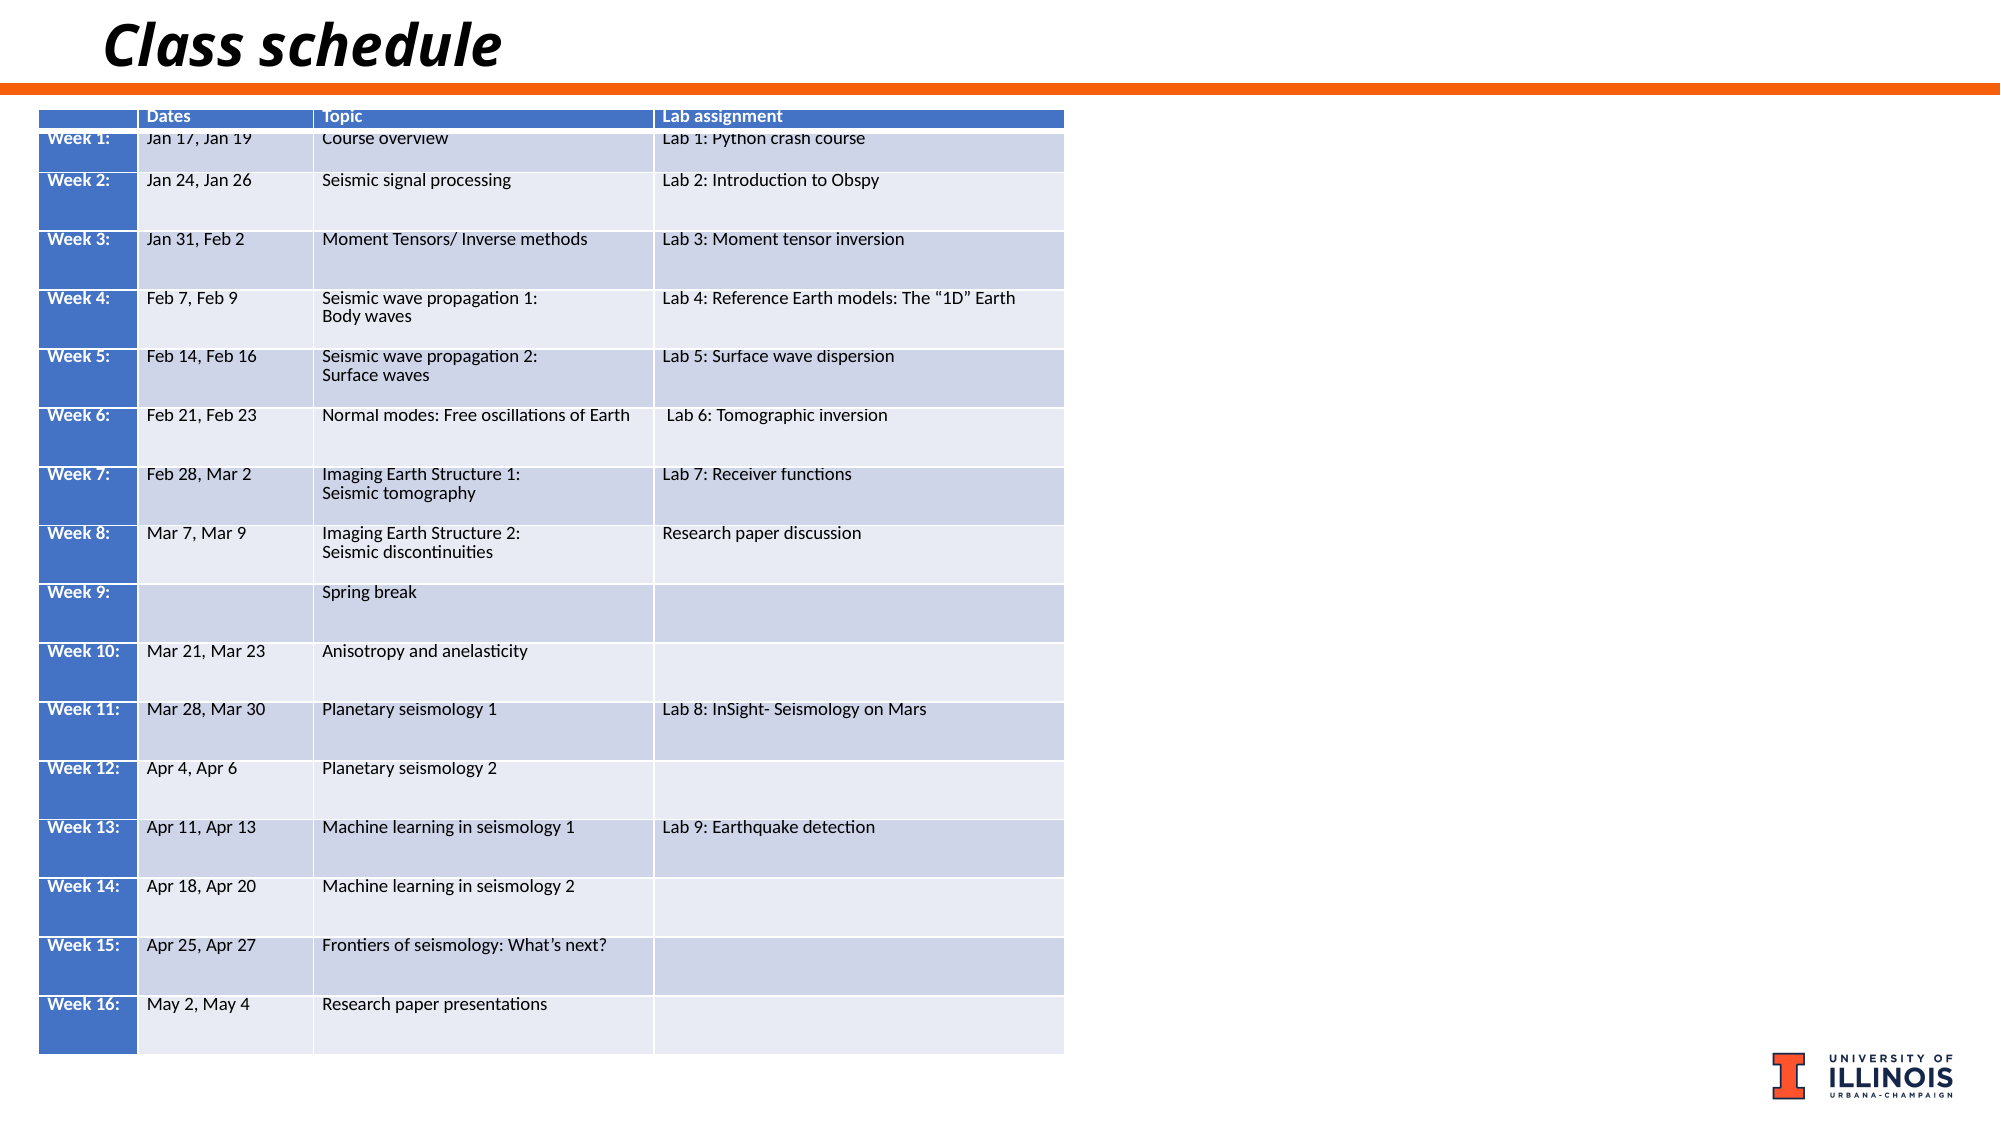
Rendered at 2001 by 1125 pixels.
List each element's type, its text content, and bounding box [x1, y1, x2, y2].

table_cell Week 9: [39, 585, 137, 642]
table_cell Week 15: [39, 938, 137, 995]
table_cell Week 13: [39, 820, 137, 877]
table_cell Spring break [314, 585, 653, 642]
table_cell Lab 2: Introduction to Obspy [655, 173, 1064, 230]
table_cell Lab 5: Surface wave dispersion [655, 350, 1064, 407]
table_cell [655, 585, 1064, 642]
table_cell Jan 17, Jan 19 [139, 134, 313, 172]
table_cell [655, 879, 1064, 936]
table_cell Machine learning in seismology 1 [314, 820, 653, 877]
table_header Lab assignment [655, 110, 1064, 128]
table_cell Week 3: [39, 232, 137, 289]
picture [1747, 1030, 1978, 1125]
table_cell Lab 8: InSight- Seismology on Mars [655, 703, 1064, 760]
table_cell Research paper discussion [655, 526, 1064, 583]
table_cell Week 6: [39, 409, 137, 466]
table_cell Planetary seismology 1 [314, 703, 653, 760]
table_cell Week 2: [39, 173, 137, 230]
table_cell Week 5: [39, 350, 137, 407]
table_cell Imaging Earth Structure 2: Seismic discontinuities [314, 526, 653, 583]
table_cell Lab 7: Receiver functions [655, 468, 1064, 525]
table_cell Week 16: [39, 997, 137, 1054]
table_cell Feb 21, Feb 23 [139, 409, 313, 466]
table_cell Apr 18, Apr 20 [139, 879, 313, 936]
table_cell Week 12: [39, 762, 137, 819]
table_header [39, 110, 137, 128]
table_cell Feb 28, Mar 2 [139, 468, 313, 525]
table_cell Jan 24, Jan 26 [139, 173, 313, 230]
table_cell Lab 3: Moment tensor inversion [655, 232, 1064, 289]
table_cell [139, 585, 313, 642]
table_cell Anisotropy and anelasticity [314, 644, 653, 701]
table_cell Imaging Earth Structure 1: Seismic tomography [314, 468, 653, 525]
table_cell [655, 762, 1064, 819]
text_box Class schedule [87, 8, 1588, 109]
table_cell Normal modes: Free oscillations of Earth [314, 409, 653, 466]
table_cell Week 10: [39, 644, 137, 701]
table_cell Week 8: [39, 526, 137, 583]
table_cell Feb 7, Feb 9 [139, 291, 313, 348]
table_cell Planetary seismology 2 [314, 762, 653, 819]
table_cell Seismic wave propagation 1: Body waves [314, 291, 653, 348]
table_cell Week 11: [39, 703, 137, 760]
table_cell Apr 4, Apr 6 [139, 762, 313, 819]
table_cell Lab 9: Earthquake detection [655, 820, 1064, 877]
table_cell [655, 644, 1064, 701]
table_cell Jan 31, Feb 2 [139, 232, 313, 289]
table_cell [655, 997, 1064, 1054]
table_cell Lab 4: Reference Earth models: The “1D” Earth [655, 291, 1064, 348]
table_cell Seismic wave propagation 2: Surface waves [314, 350, 653, 407]
table_cell Week 4: [39, 291, 137, 348]
table_cell Lab 1: Python crash course [655, 134, 1064, 172]
table_cell Course overview [314, 134, 653, 172]
table_header Topic [314, 110, 653, 128]
table_cell Machine learning in seismology 2 [314, 879, 653, 936]
table_cell Mar 28, Mar 30 [139, 703, 313, 760]
table_cell Mar 7, Mar 9 [139, 526, 313, 583]
table_cell Feb 14, Feb 16 [139, 350, 313, 407]
table_cell Seismic signal processing [314, 173, 653, 230]
table_cell Moment Tensors/ Inverse methods [314, 232, 653, 289]
table_cell Week 14: [39, 879, 137, 936]
table_cell Week 7: [39, 468, 137, 525]
table_cell Mar 21, Mar 23 [139, 644, 313, 701]
table_cell Week 1: [39, 134, 137, 172]
table_cell Research paper presentations [314, 997, 653, 1054]
table_cell Lab 6: Tomographic inversion [655, 409, 1064, 466]
table_cell Apr 11, Apr 13 [139, 820, 313, 877]
table_cell May 2, May 4 [139, 997, 313, 1054]
table_cell [655, 938, 1064, 995]
table_cell Apr 25, Apr 27 [139, 938, 313, 995]
table_header Dates [139, 110, 313, 128]
table_cell Frontiers of seismology: What’s next? [314, 938, 653, 995]
